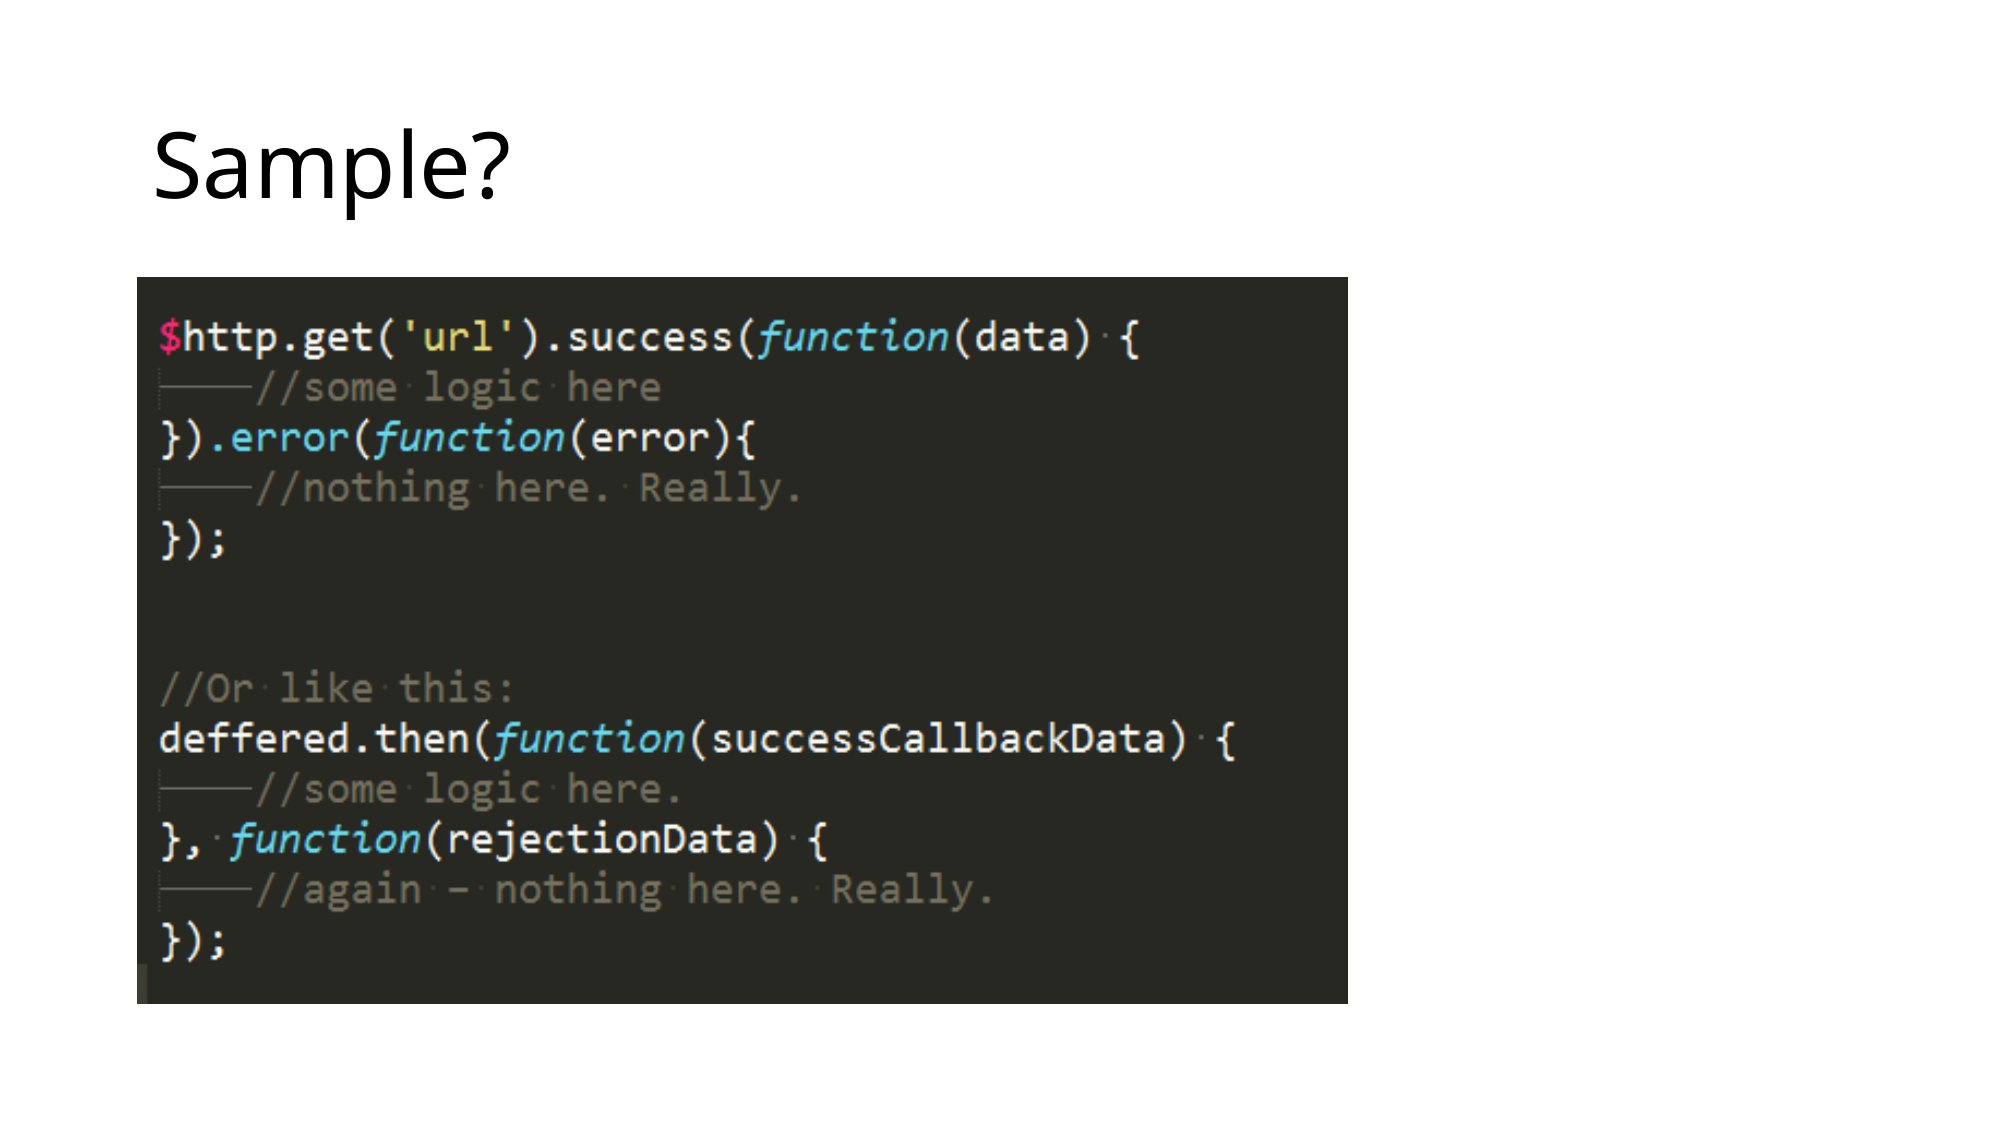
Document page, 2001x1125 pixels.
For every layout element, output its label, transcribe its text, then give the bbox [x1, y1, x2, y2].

title Sample? [137, 59, 1863, 278]
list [137, 277, 1348, 1004]
